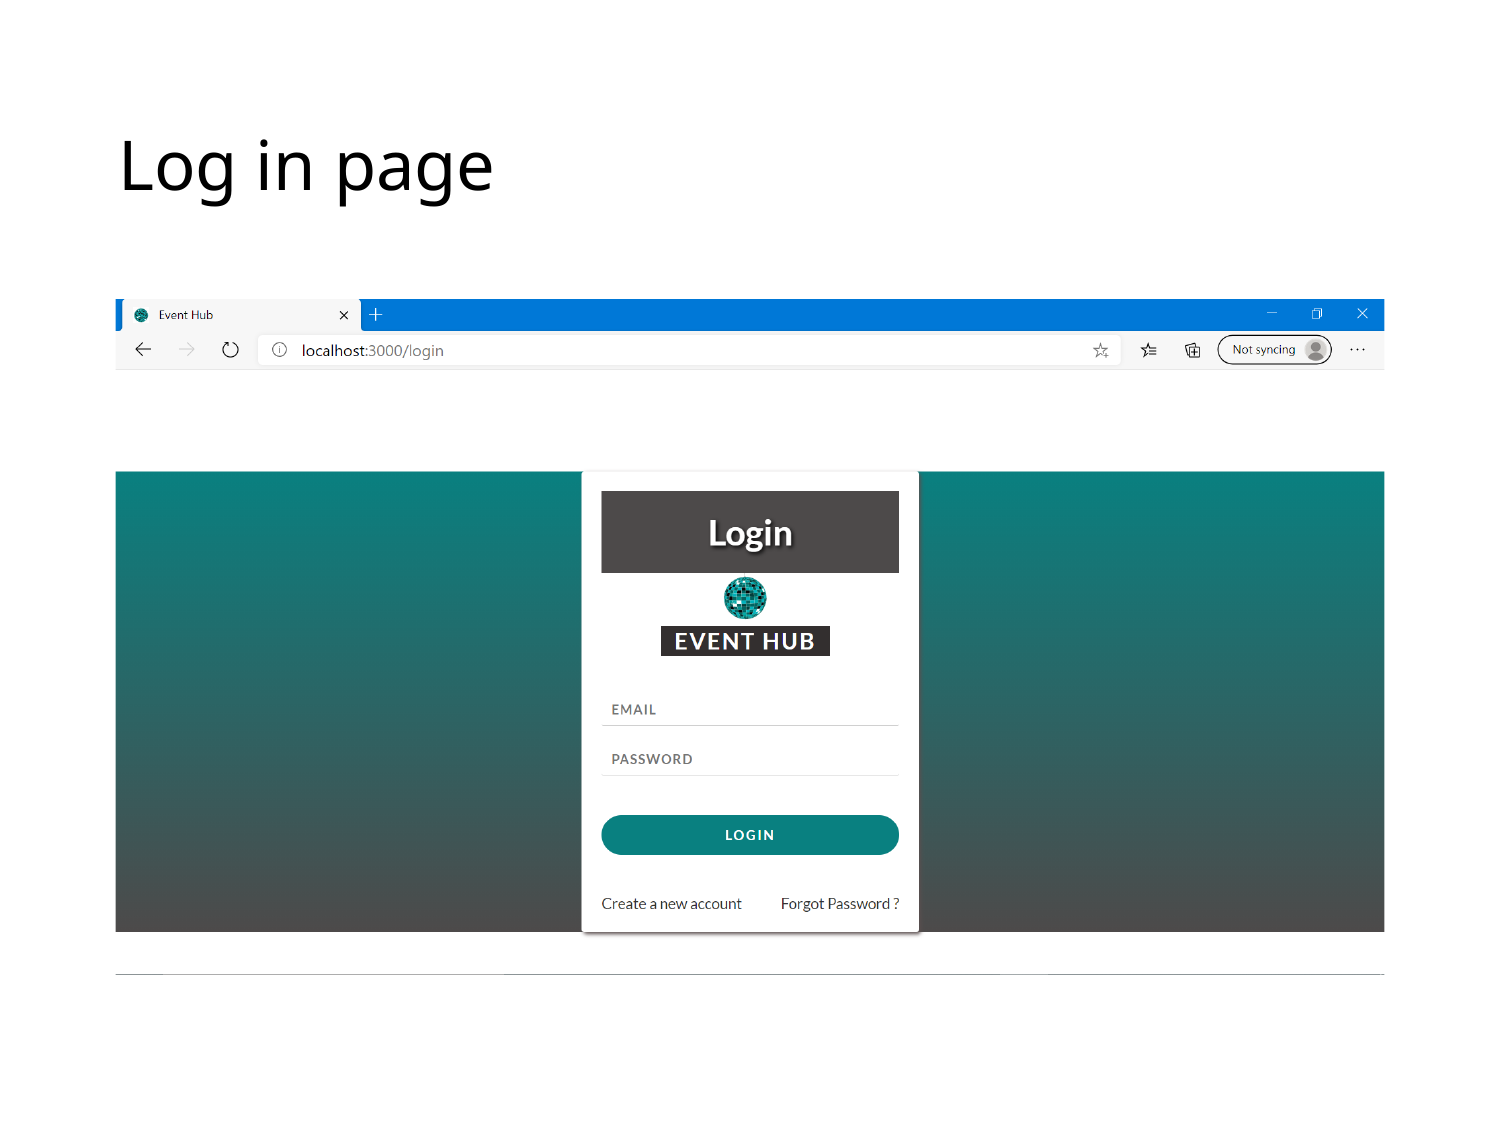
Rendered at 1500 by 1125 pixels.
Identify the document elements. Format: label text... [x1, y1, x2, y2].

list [115, 299, 1385, 975]
title Log in page [103, 59, 1397, 278]
